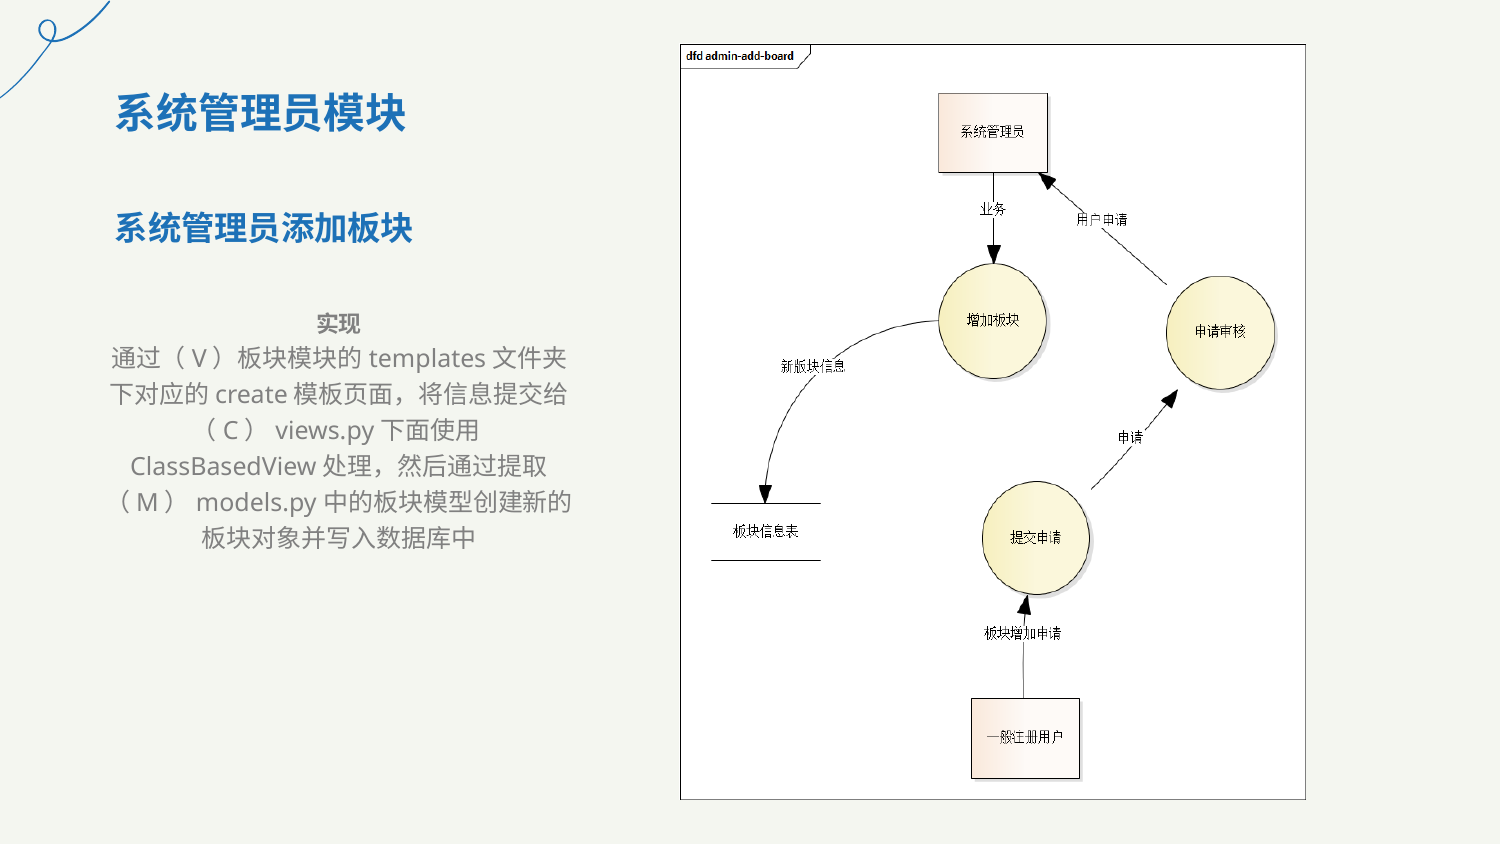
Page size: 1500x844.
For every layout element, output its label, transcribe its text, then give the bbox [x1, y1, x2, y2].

text_box 系统管理员模块 [100, 79, 573, 145]
text_box 系统管理员添加板块 [100, 199, 573, 255]
text_box 实现 通过（V）板块模块的templates文件夹下对应的create模板页面，将信息提交给（C）views.py下面使用ClassBasedView处理，然后通过提取（M）models.py中的板块模型创建新的板块对象并写入数据库中 [102, 304, 576, 553]
picture [678, 43, 1306, 801]
